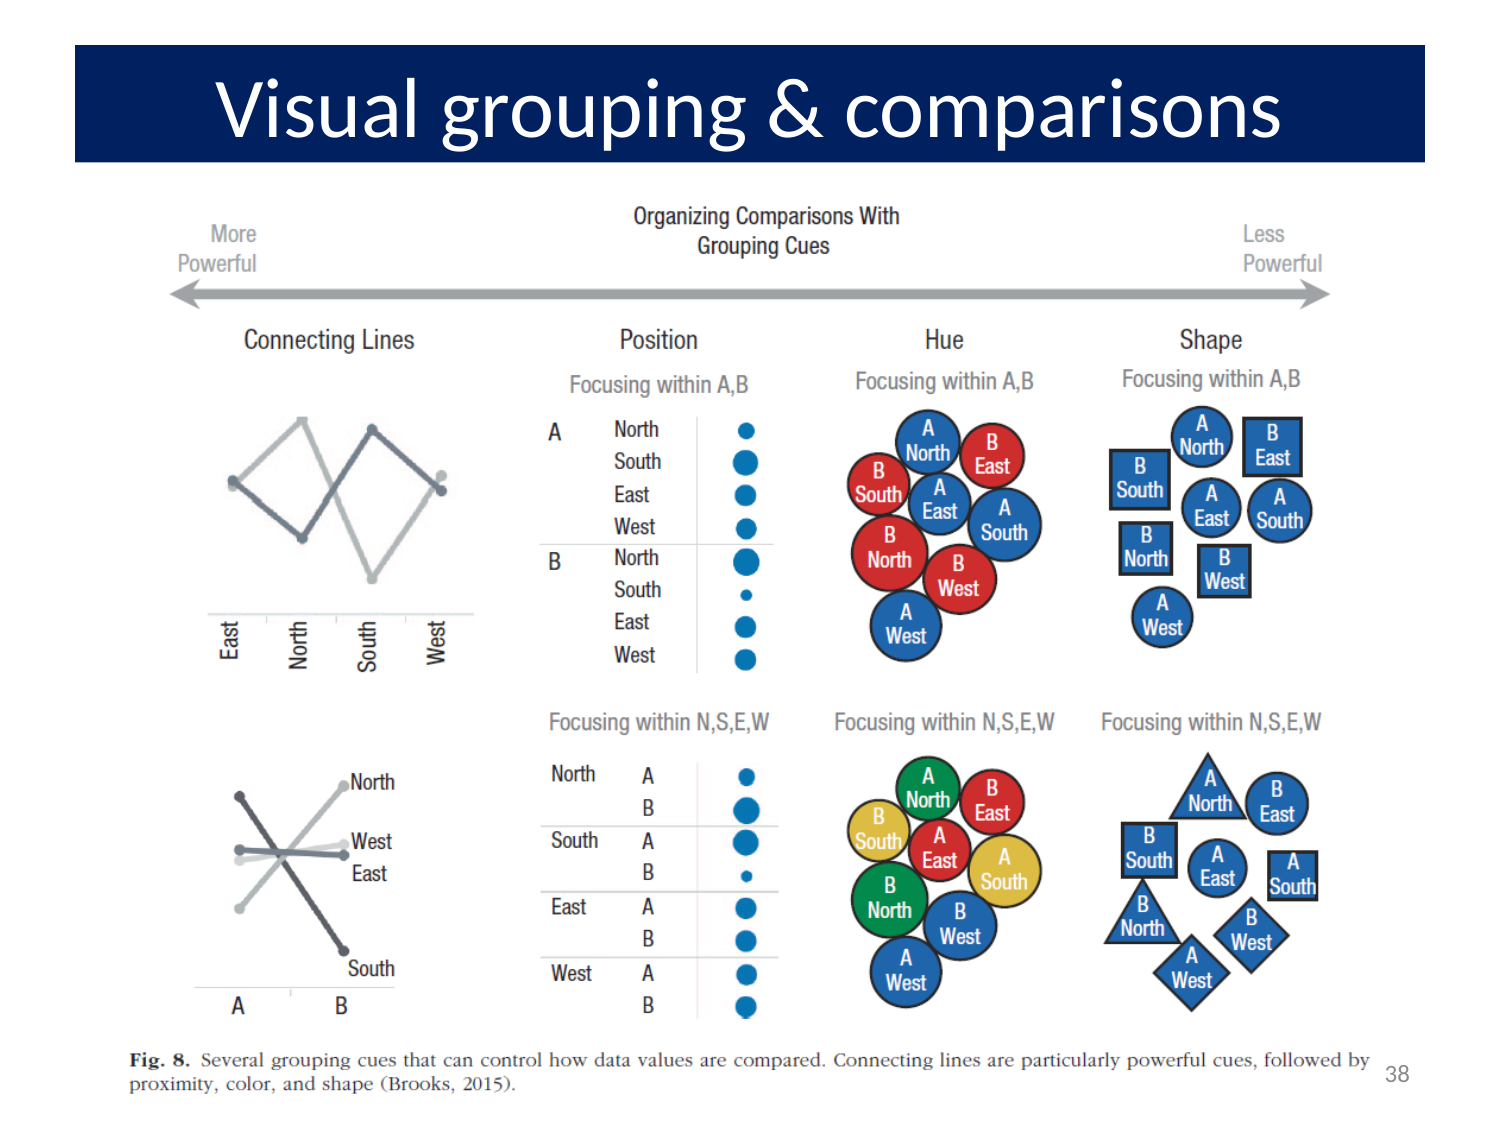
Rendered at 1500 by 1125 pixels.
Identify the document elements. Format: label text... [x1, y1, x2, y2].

title Visual grouping & comparisons [75, 45, 1425, 163]
picture [121, 196, 1379, 1102]
slide_number 38 [1381, 1042, 1425, 1103]
